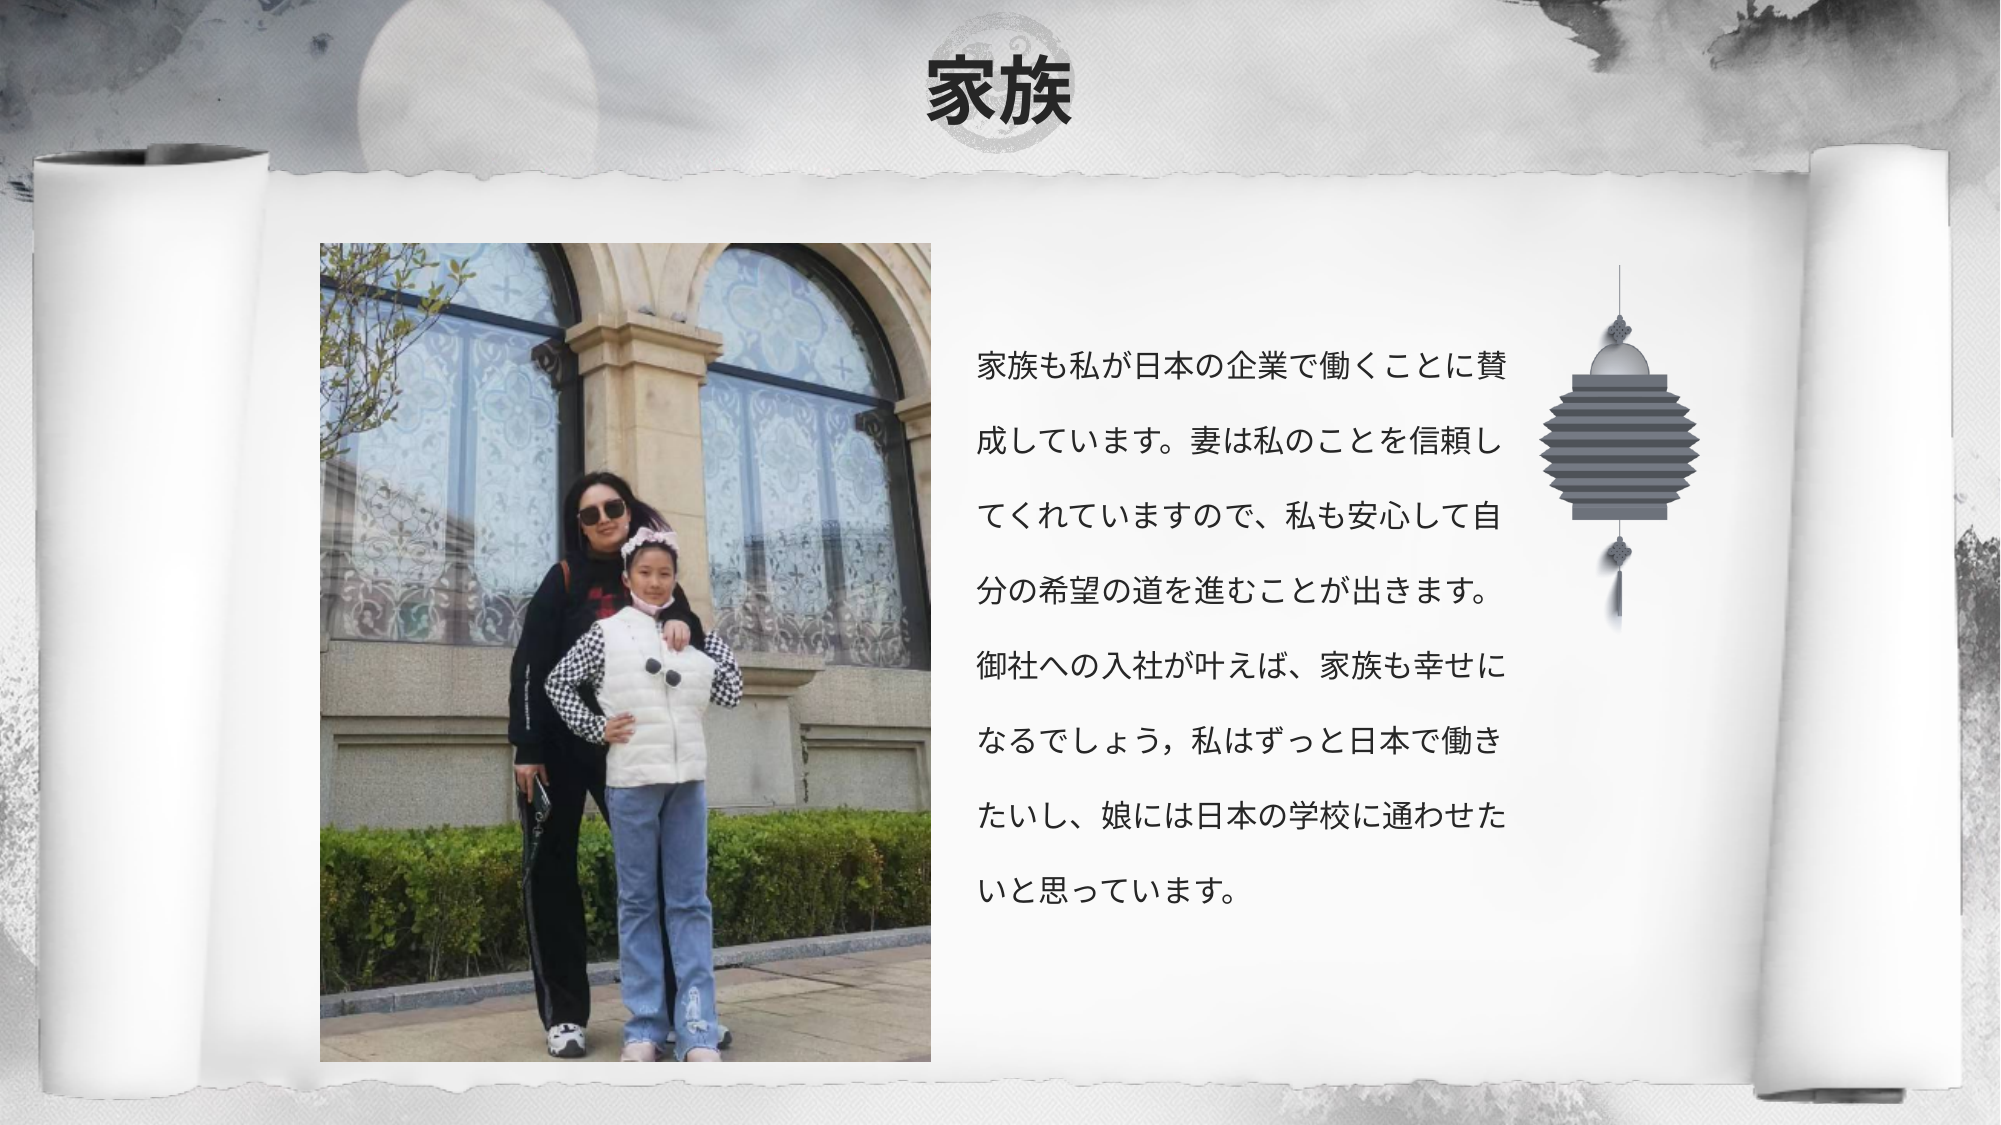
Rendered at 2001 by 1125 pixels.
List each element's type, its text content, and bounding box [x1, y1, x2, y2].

text_box 家族も私が日本の企業で働くことに賛成しています。妻は私のことを信頼してくれていますので、私も安心して自分の希望の道を進むことが出きます。御社への入社が叶えば、家族も幸せになるでしょう，私はずっと日本で働きたいし、娘には日本の学校に通わせたいと思っています。 [961, 301, 1540, 929]
picture [0, 0, 2001, 1125]
text_box 家族 [514, 36, 1482, 142]
